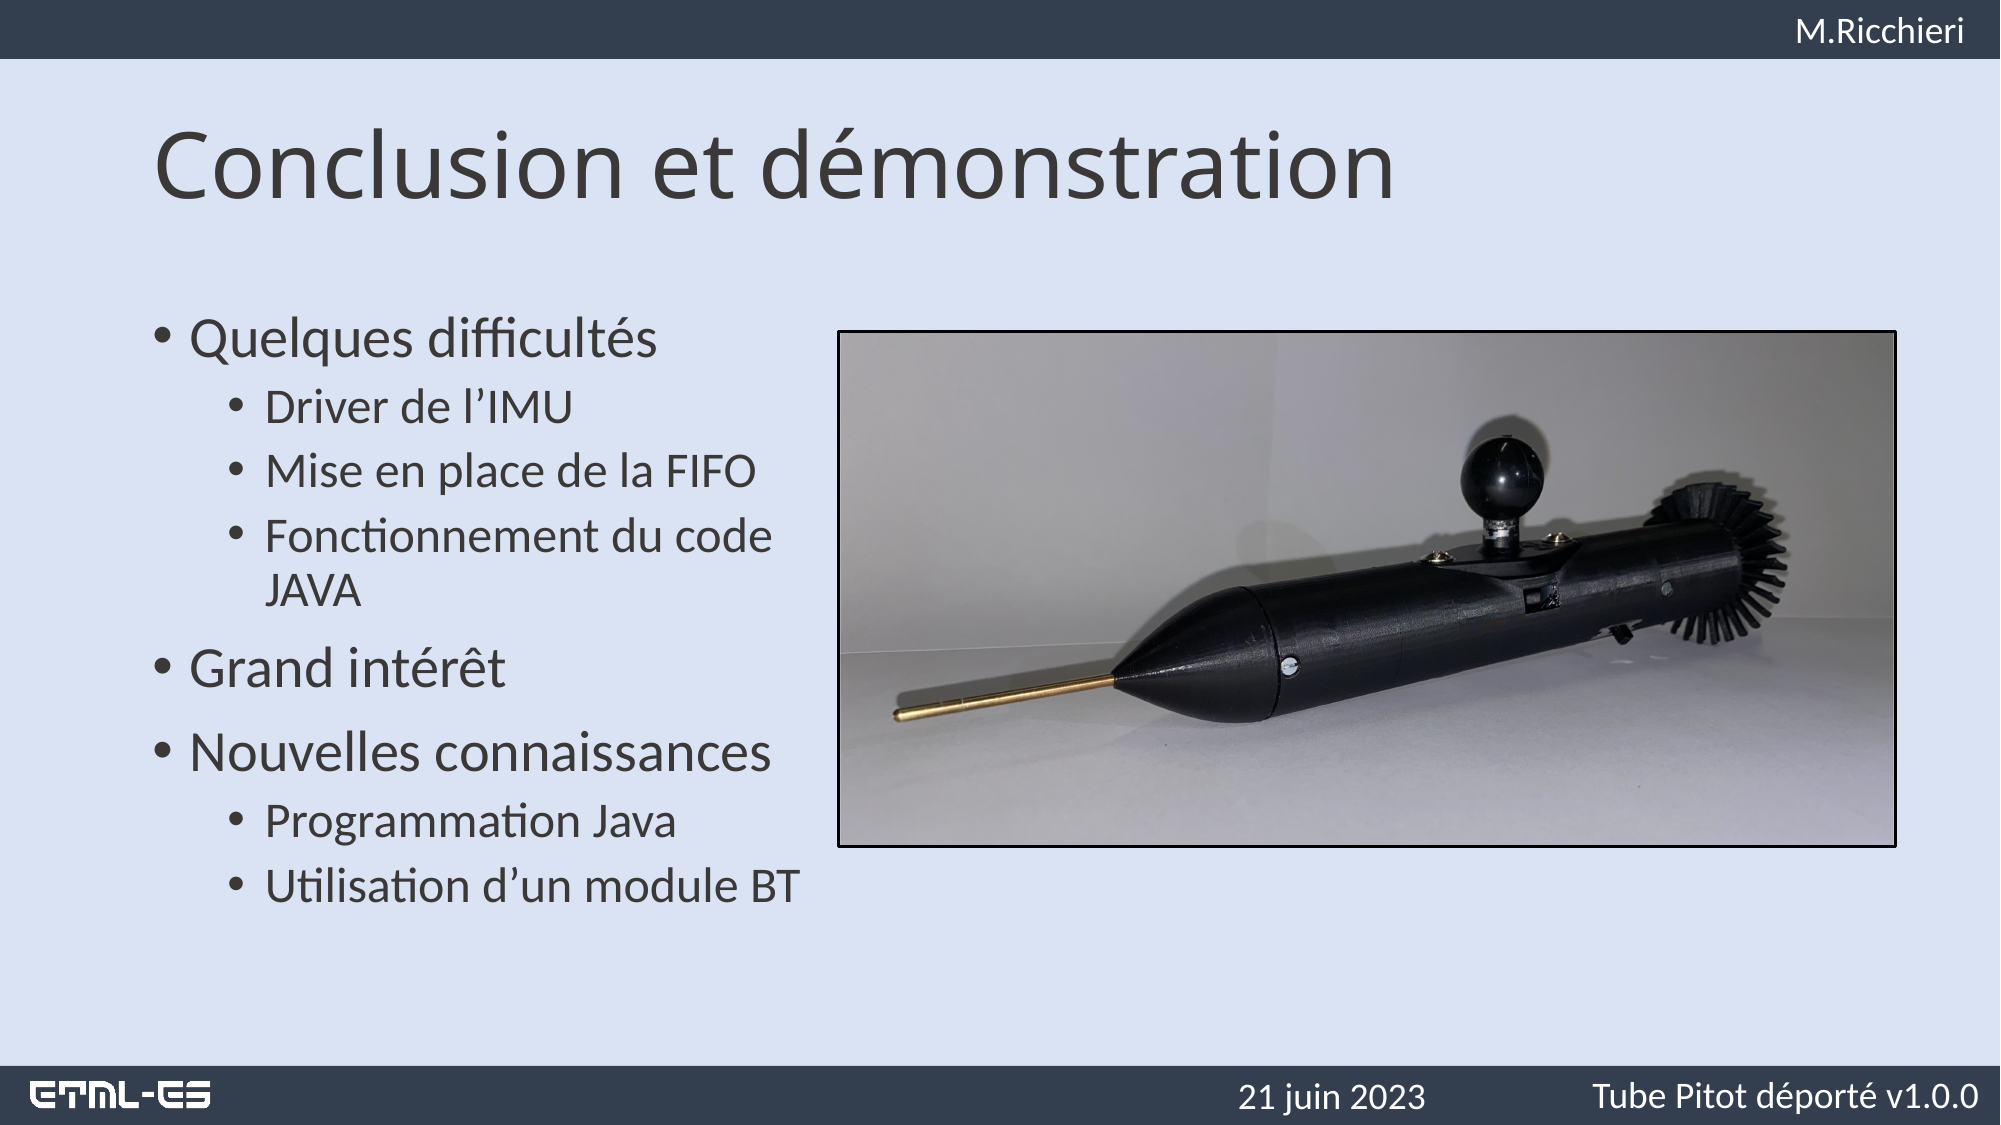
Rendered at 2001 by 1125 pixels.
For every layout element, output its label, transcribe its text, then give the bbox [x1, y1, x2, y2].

text_box [0, 0, 2000, 60]
text_box [0, 60, 2000, 1065]
picture [25, 1074, 215, 1115]
text_box 21 juin 2023 [1223, 1064, 1511, 1125]
title Conclusion et démonstration [137, 60, 1863, 278]
text_box Tube Pitot déporté v1.0.0 [1577, 1063, 2000, 1124]
text_box M.Ricchieri [1780, 0, 2000, 59]
picture [840, 333, 1894, 845]
text_box [1511, 1065, 2000, 1125]
text_box Quelques difficultés Driver de l’IMU Mise en place de la FIFO Fonctionnement du code JAVA Grand intérêt Nouvelles connaissances Programmation Java Utilisation d’un module BT [137, 299, 868, 960]
text_box [0, 1065, 1223, 1125]
